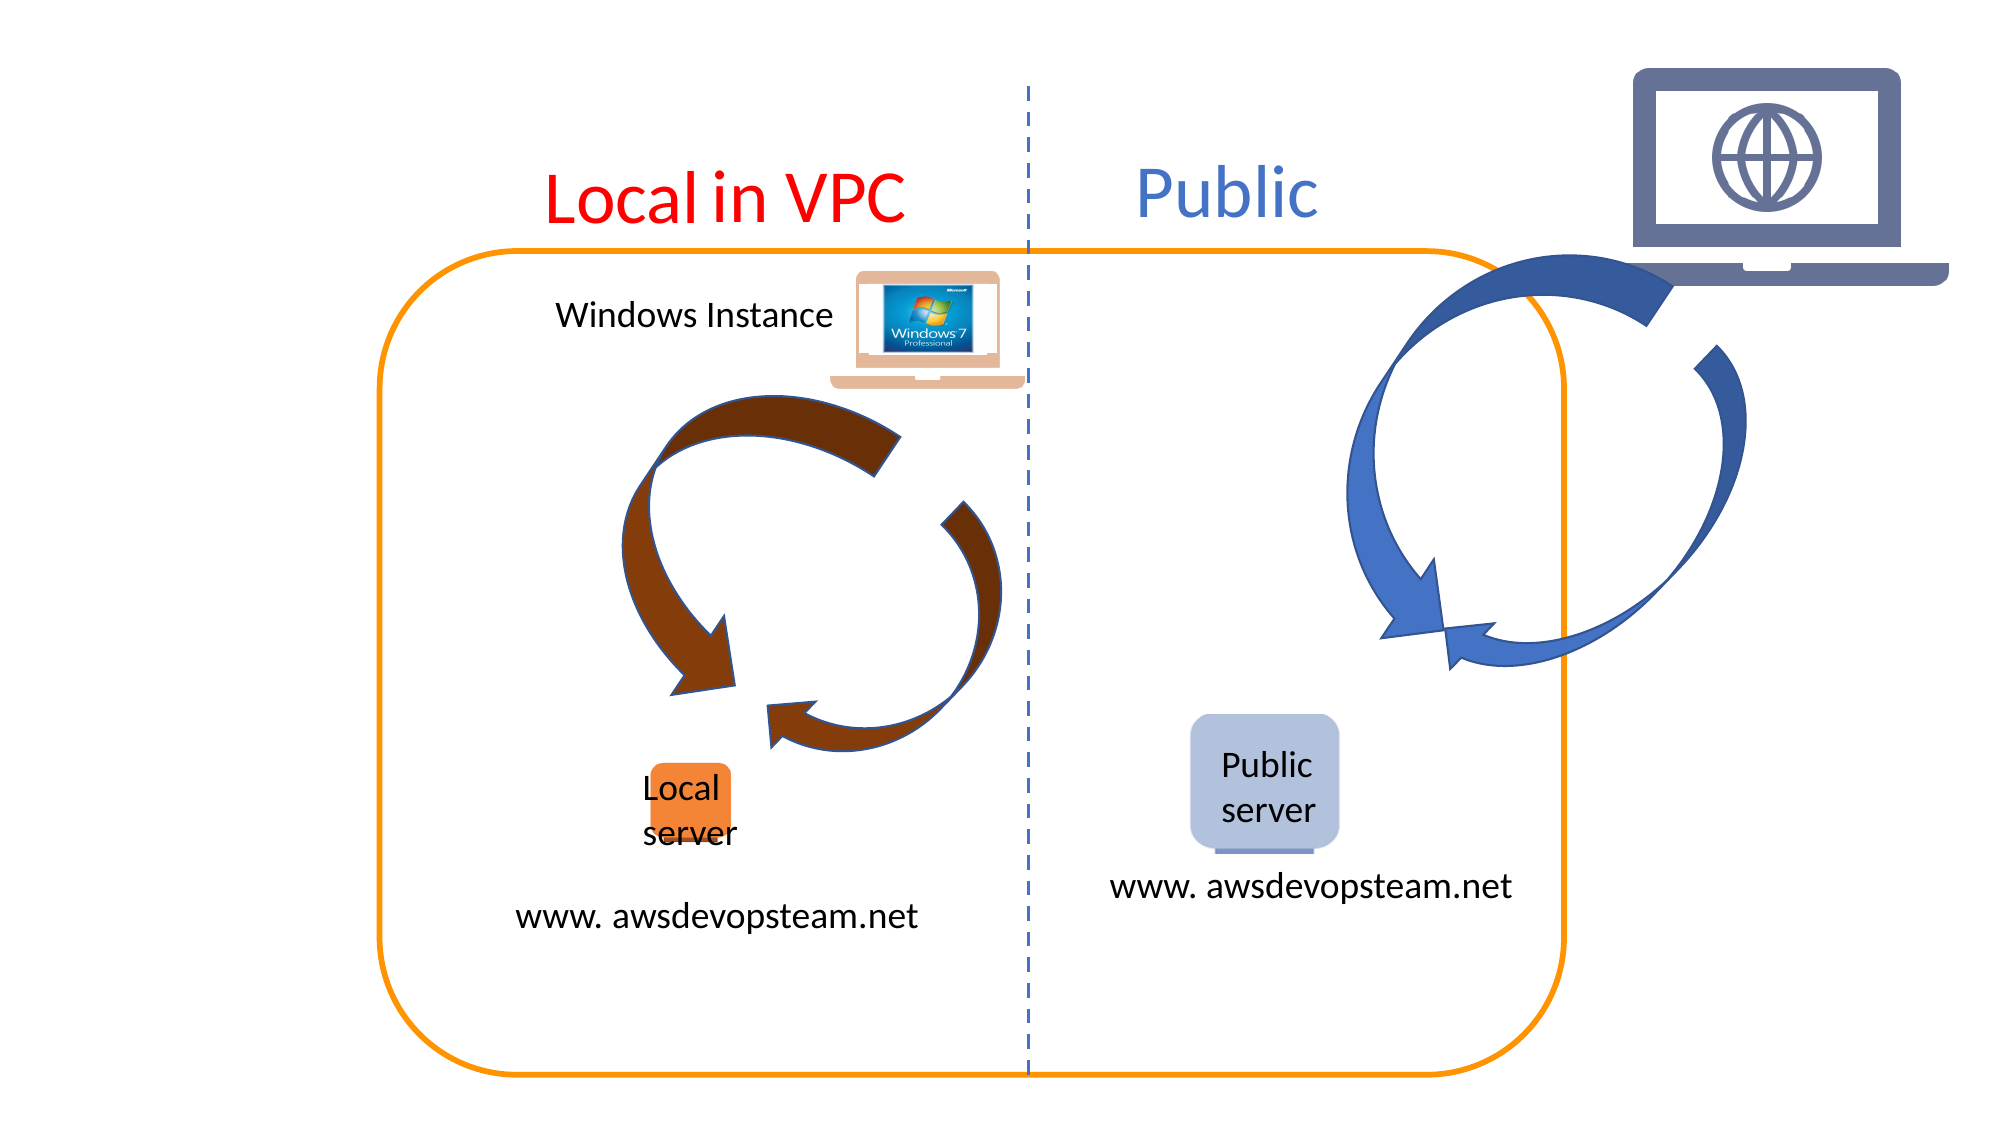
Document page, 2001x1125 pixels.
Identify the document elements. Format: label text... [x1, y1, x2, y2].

text_box in VPC [581, 140, 1028, 245]
text_box www. awsdevopsteam.net [1094, 853, 1528, 914]
picture [1577, 0, 1956, 364]
picture [1189, 714, 1341, 854]
text_box [766, 500, 1003, 753]
text_box Windows Instance [540, 282, 826, 343]
text_box [1444, 364, 1747, 672]
text_box www. awsdevopsteam.net [500, 883, 934, 944]
picture [826, 229, 1029, 430]
picture [614, 732, 767, 872]
text_box [378, 250, 1566, 1076]
text_box in VPC [1029, 140, 1038, 245]
text_box Public [1029, 135, 1456, 241]
text_box Local [530, 141, 718, 246]
text_box [1346, 254, 1577, 640]
text_box [621, 395, 902, 697]
text_box Public [999, 135, 1028, 140]
